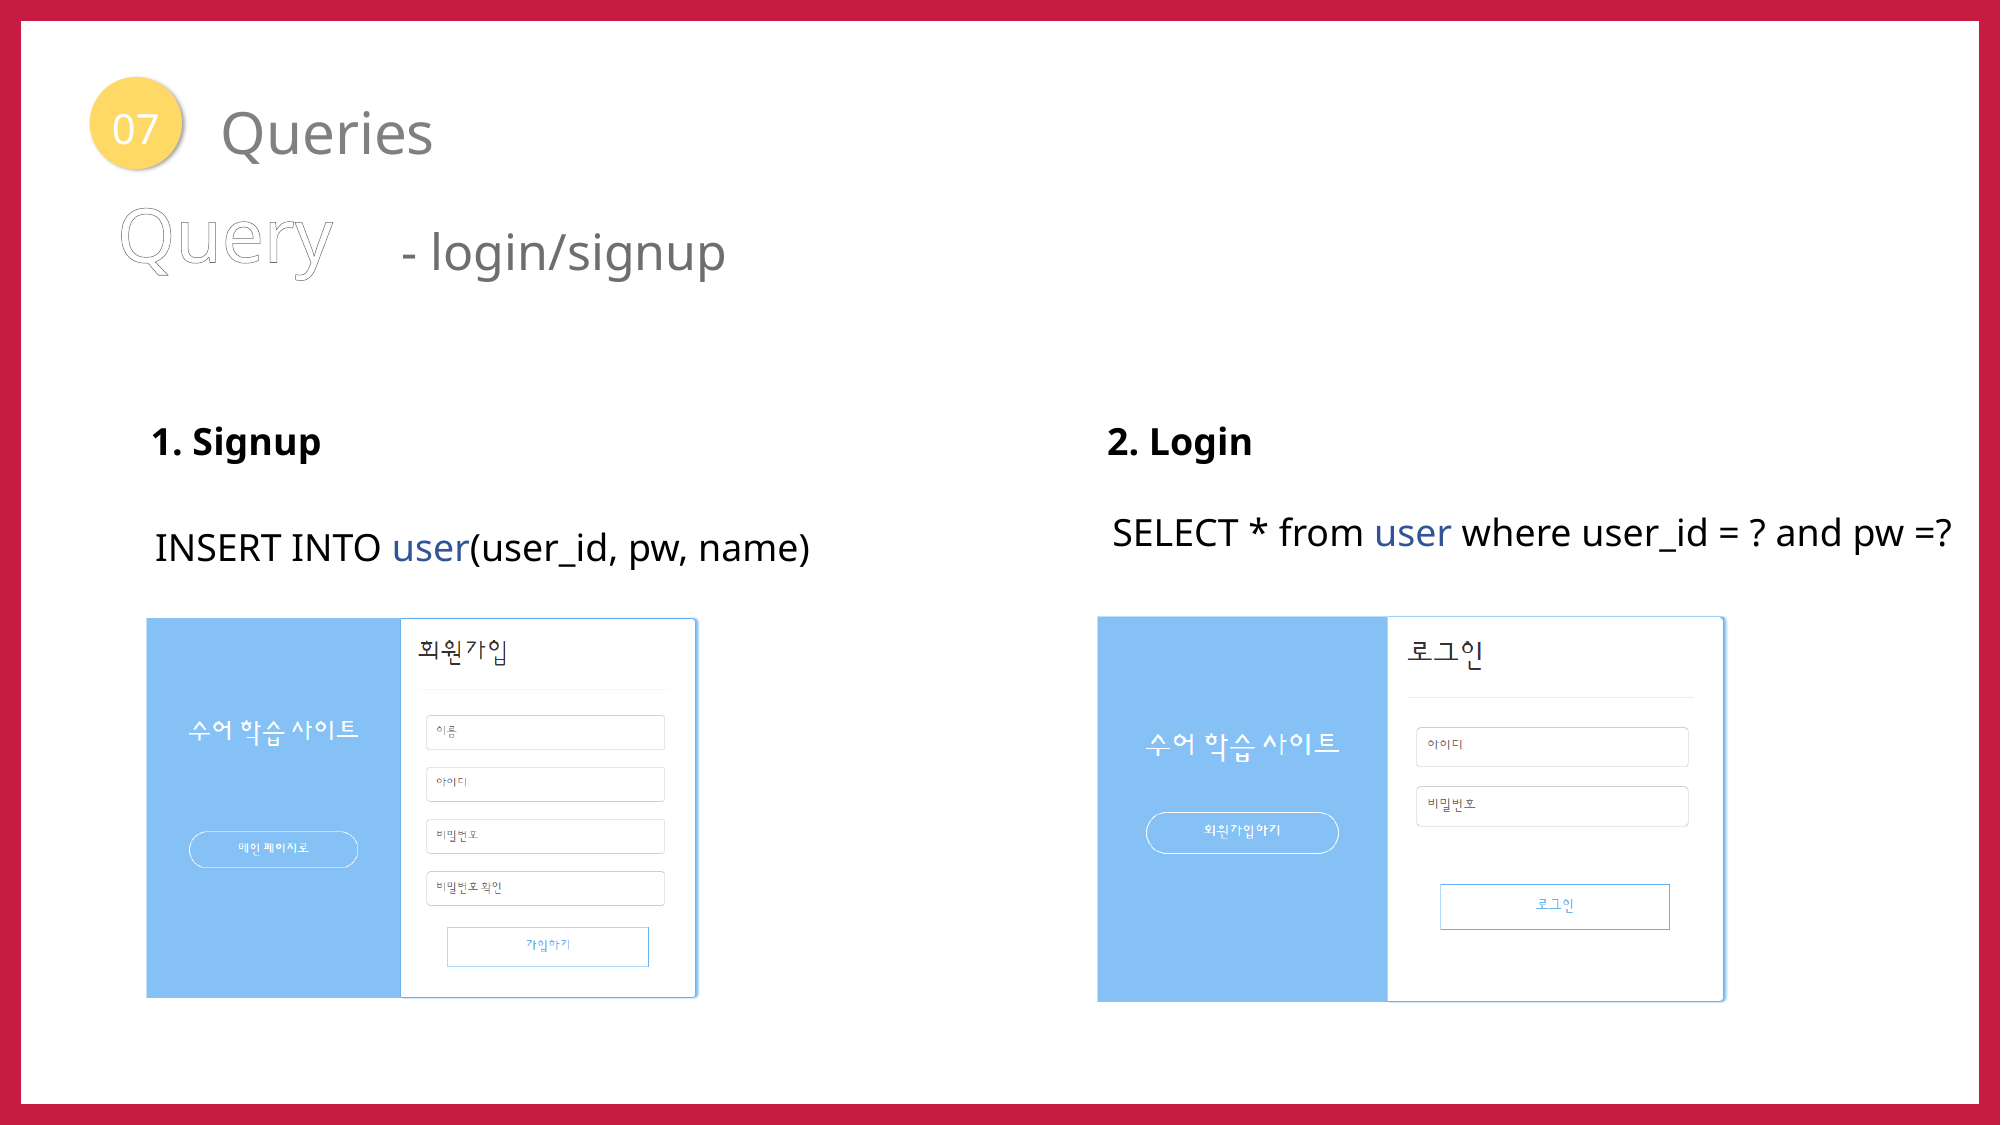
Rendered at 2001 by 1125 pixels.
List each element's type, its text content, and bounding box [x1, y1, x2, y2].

text_box SELECT * from user where user_id = ? and pw =? [1097, 501, 1968, 562]
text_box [89, 180, 770, 290]
text_box 2. Login [1092, 410, 1339, 471]
text_box INSERT INTO user(user_id, pw, name) values(?,?,?) [140, 472, 1000, 667]
picture [140, 611, 704, 1006]
picture [1092, 611, 1730, 1006]
text_box 1. Signup [135, 410, 367, 471]
text_box [9, 9, 1991, 1116]
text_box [89, 76, 704, 174]
